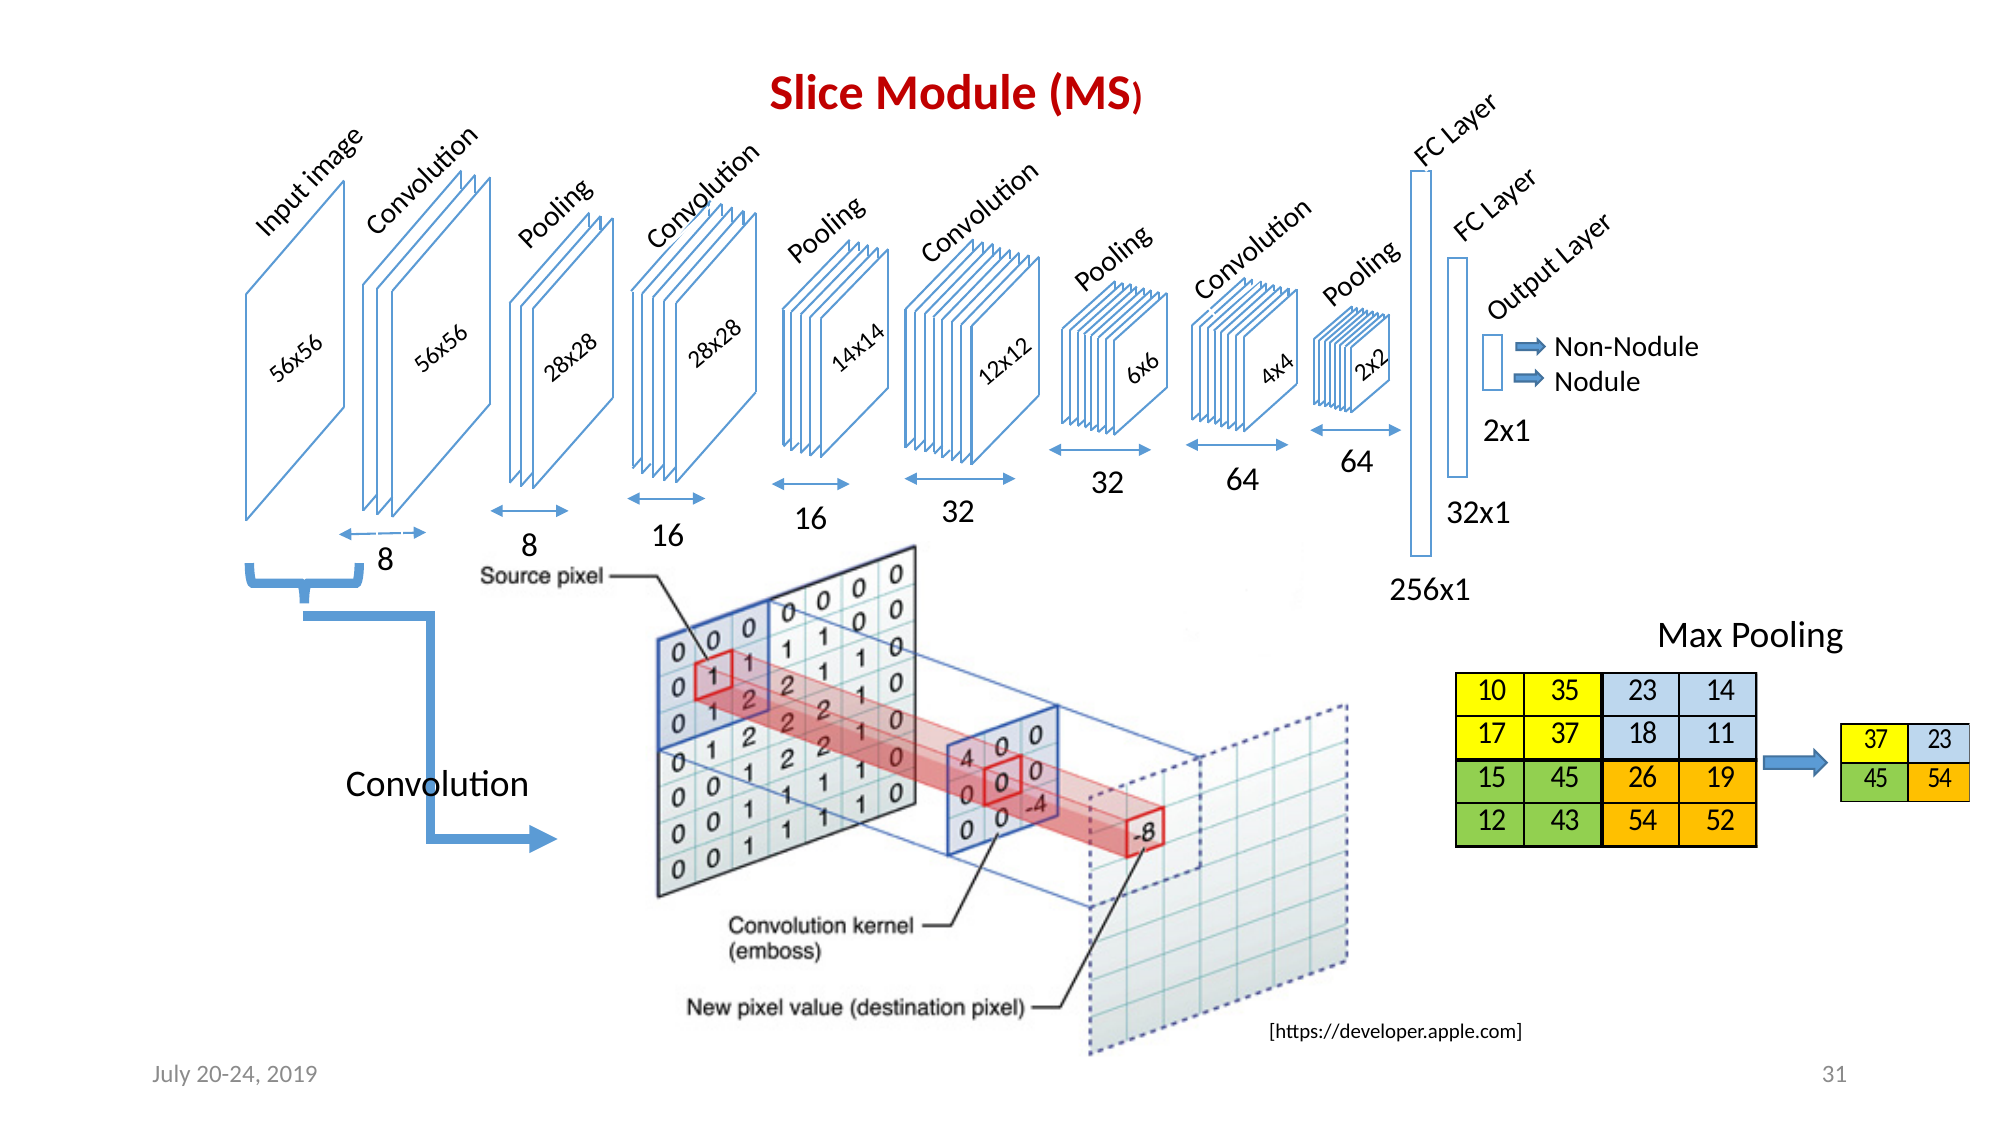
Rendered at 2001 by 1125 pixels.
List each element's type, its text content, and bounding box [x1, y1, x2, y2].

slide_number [137, 1042, 588, 1103]
text_box [1762, 747, 1829, 778]
picture [1840, 723, 1971, 803]
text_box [242, 32, 1729, 659]
text_box Max Pooling [1642, 602, 1859, 663]
text_box [https://developer.apple.com] [1358, 1010, 1549, 1051]
picture [476, 659, 1358, 1064]
slide_number 31 [1412, 1042, 1863, 1103]
picture [1455, 672, 1759, 849]
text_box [249, 563, 558, 839]
